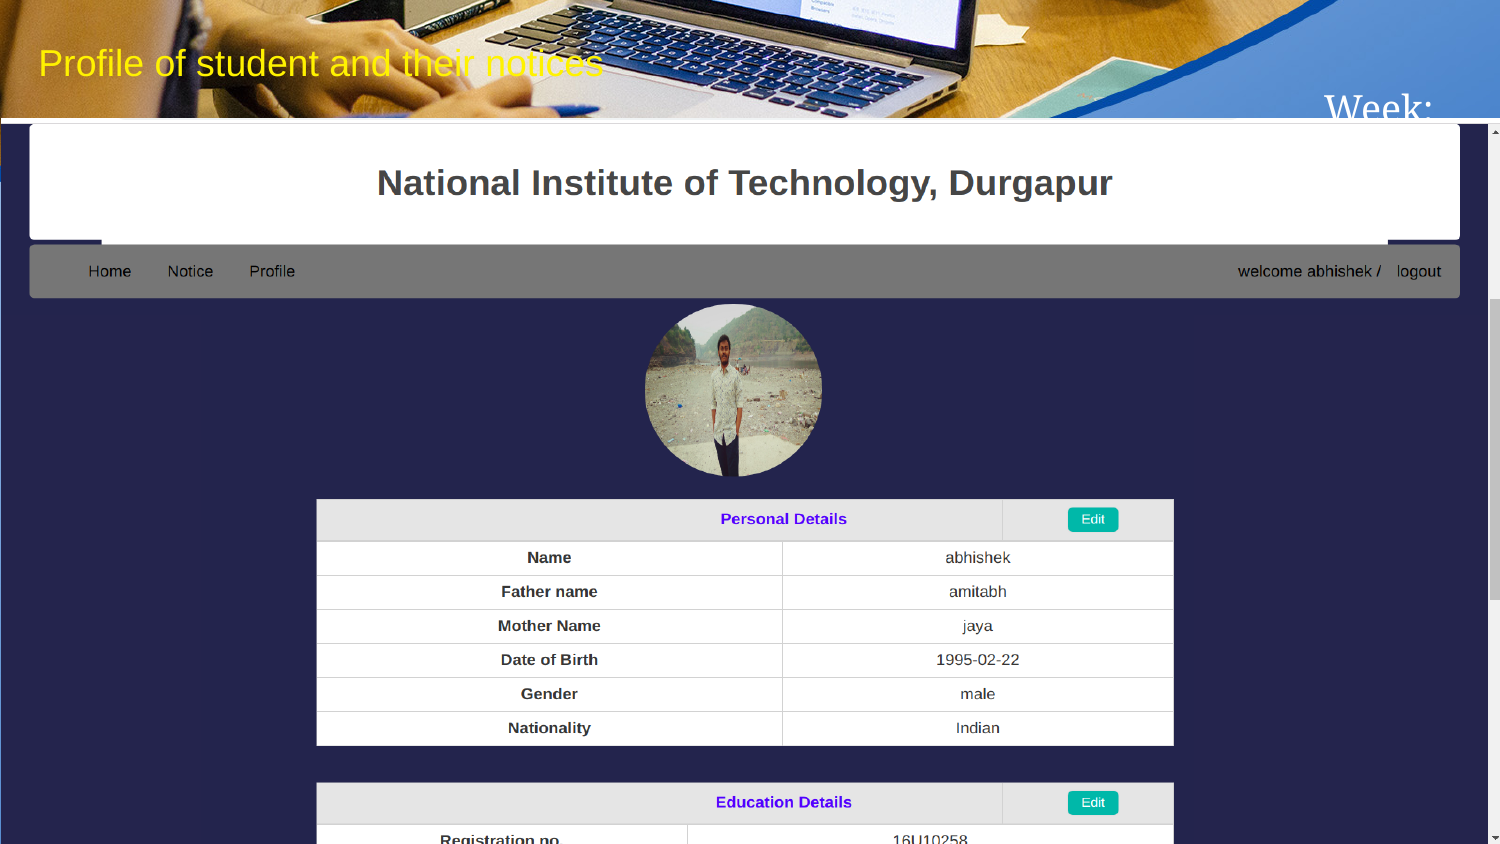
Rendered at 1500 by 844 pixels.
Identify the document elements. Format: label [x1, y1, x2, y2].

table_cell [23, 89, 78, 93]
text_box [24, 35, 620, 93]
picture [1, 118, 1500, 844]
